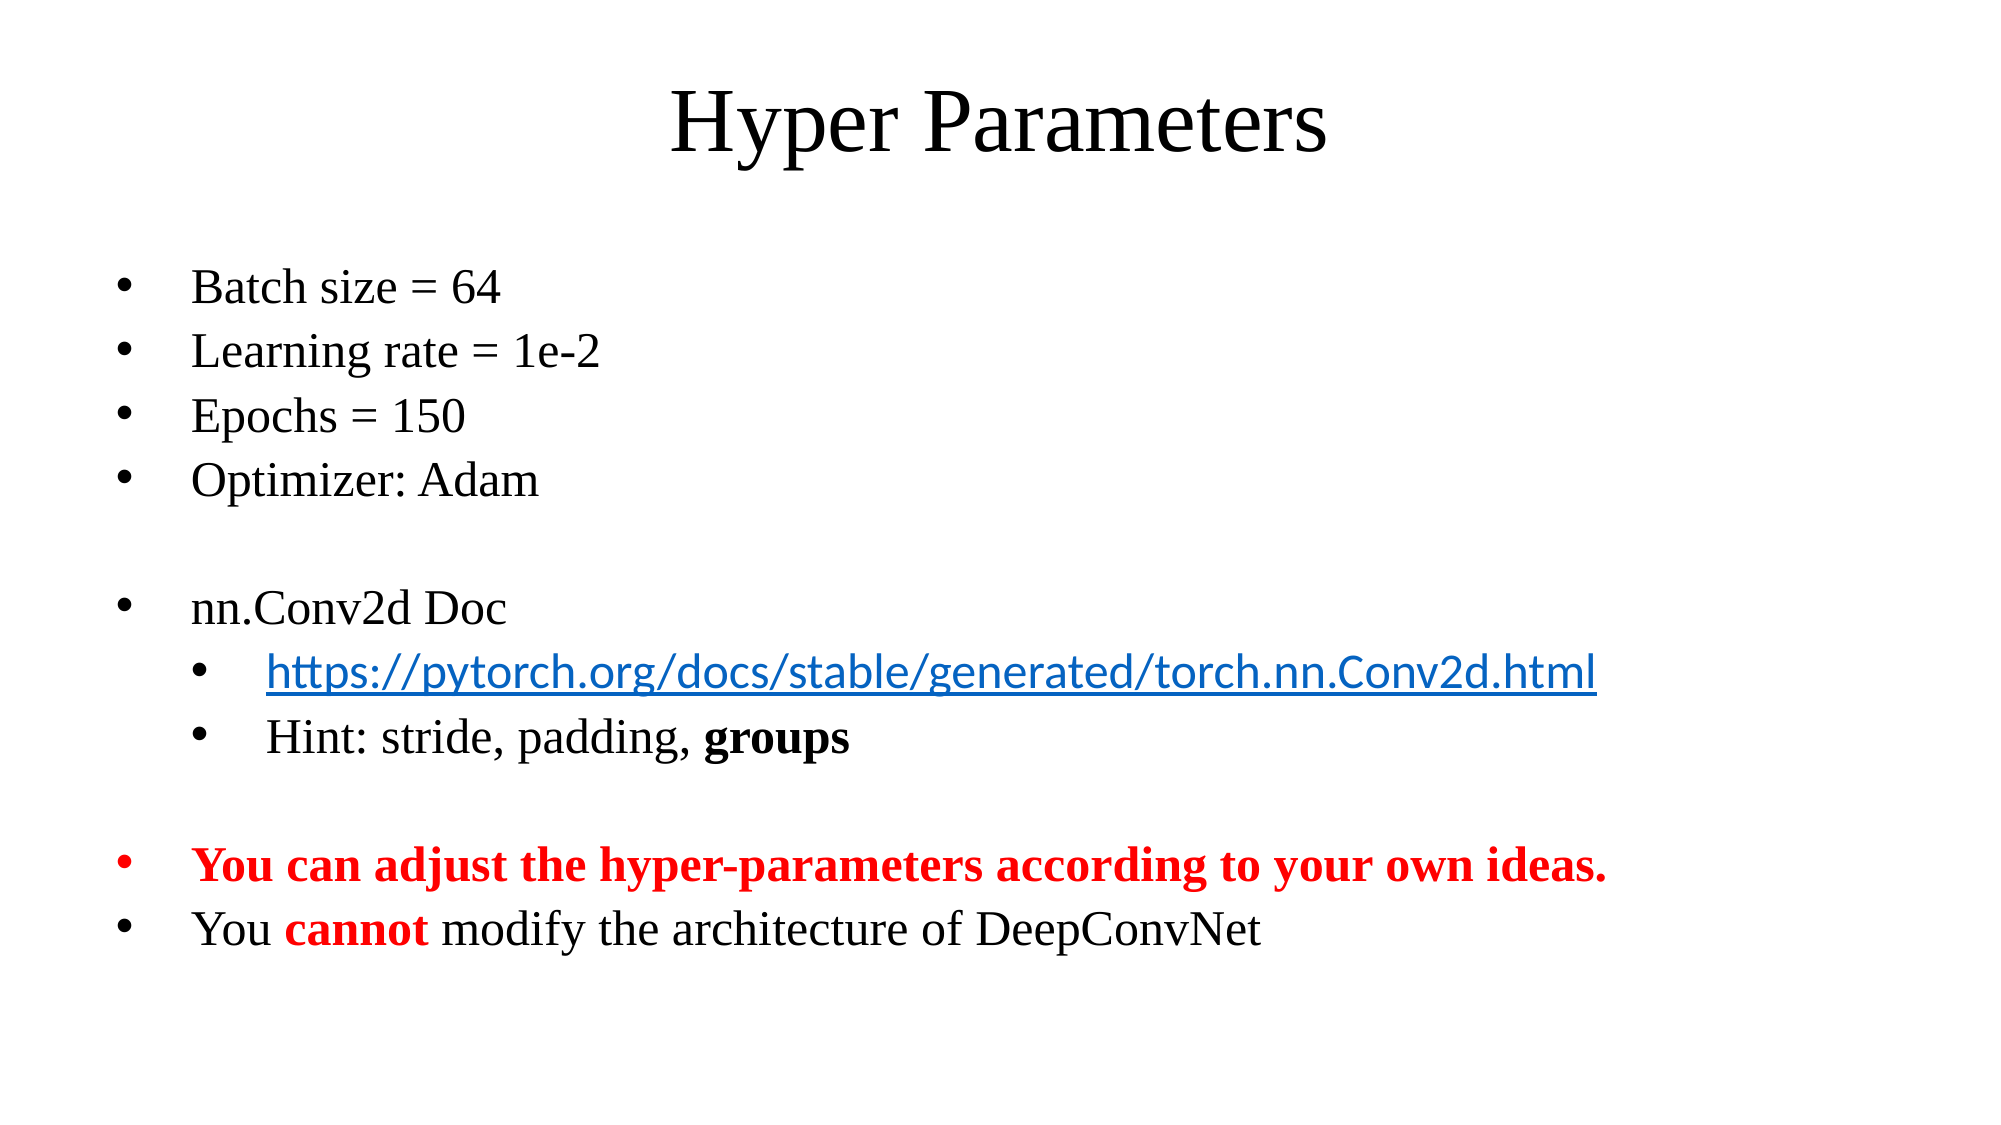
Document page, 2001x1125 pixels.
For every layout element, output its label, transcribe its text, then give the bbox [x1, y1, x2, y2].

text_box Hyper Parameters [0, 1, 2000, 243]
text_box Batch size = 64 Learning rate = 1e-2 Epochs = 150 Optimizer: Adam nn.Conv2d Doc https://pytorch.org/docs/stable/generated/torch.nn.Conv2d.html Hint: stride, padding, groups You can adjust the hyper-parameters according to your own ideas. You cannot modify the architecture of DeepConvNet [101, 242, 1899, 1028]
